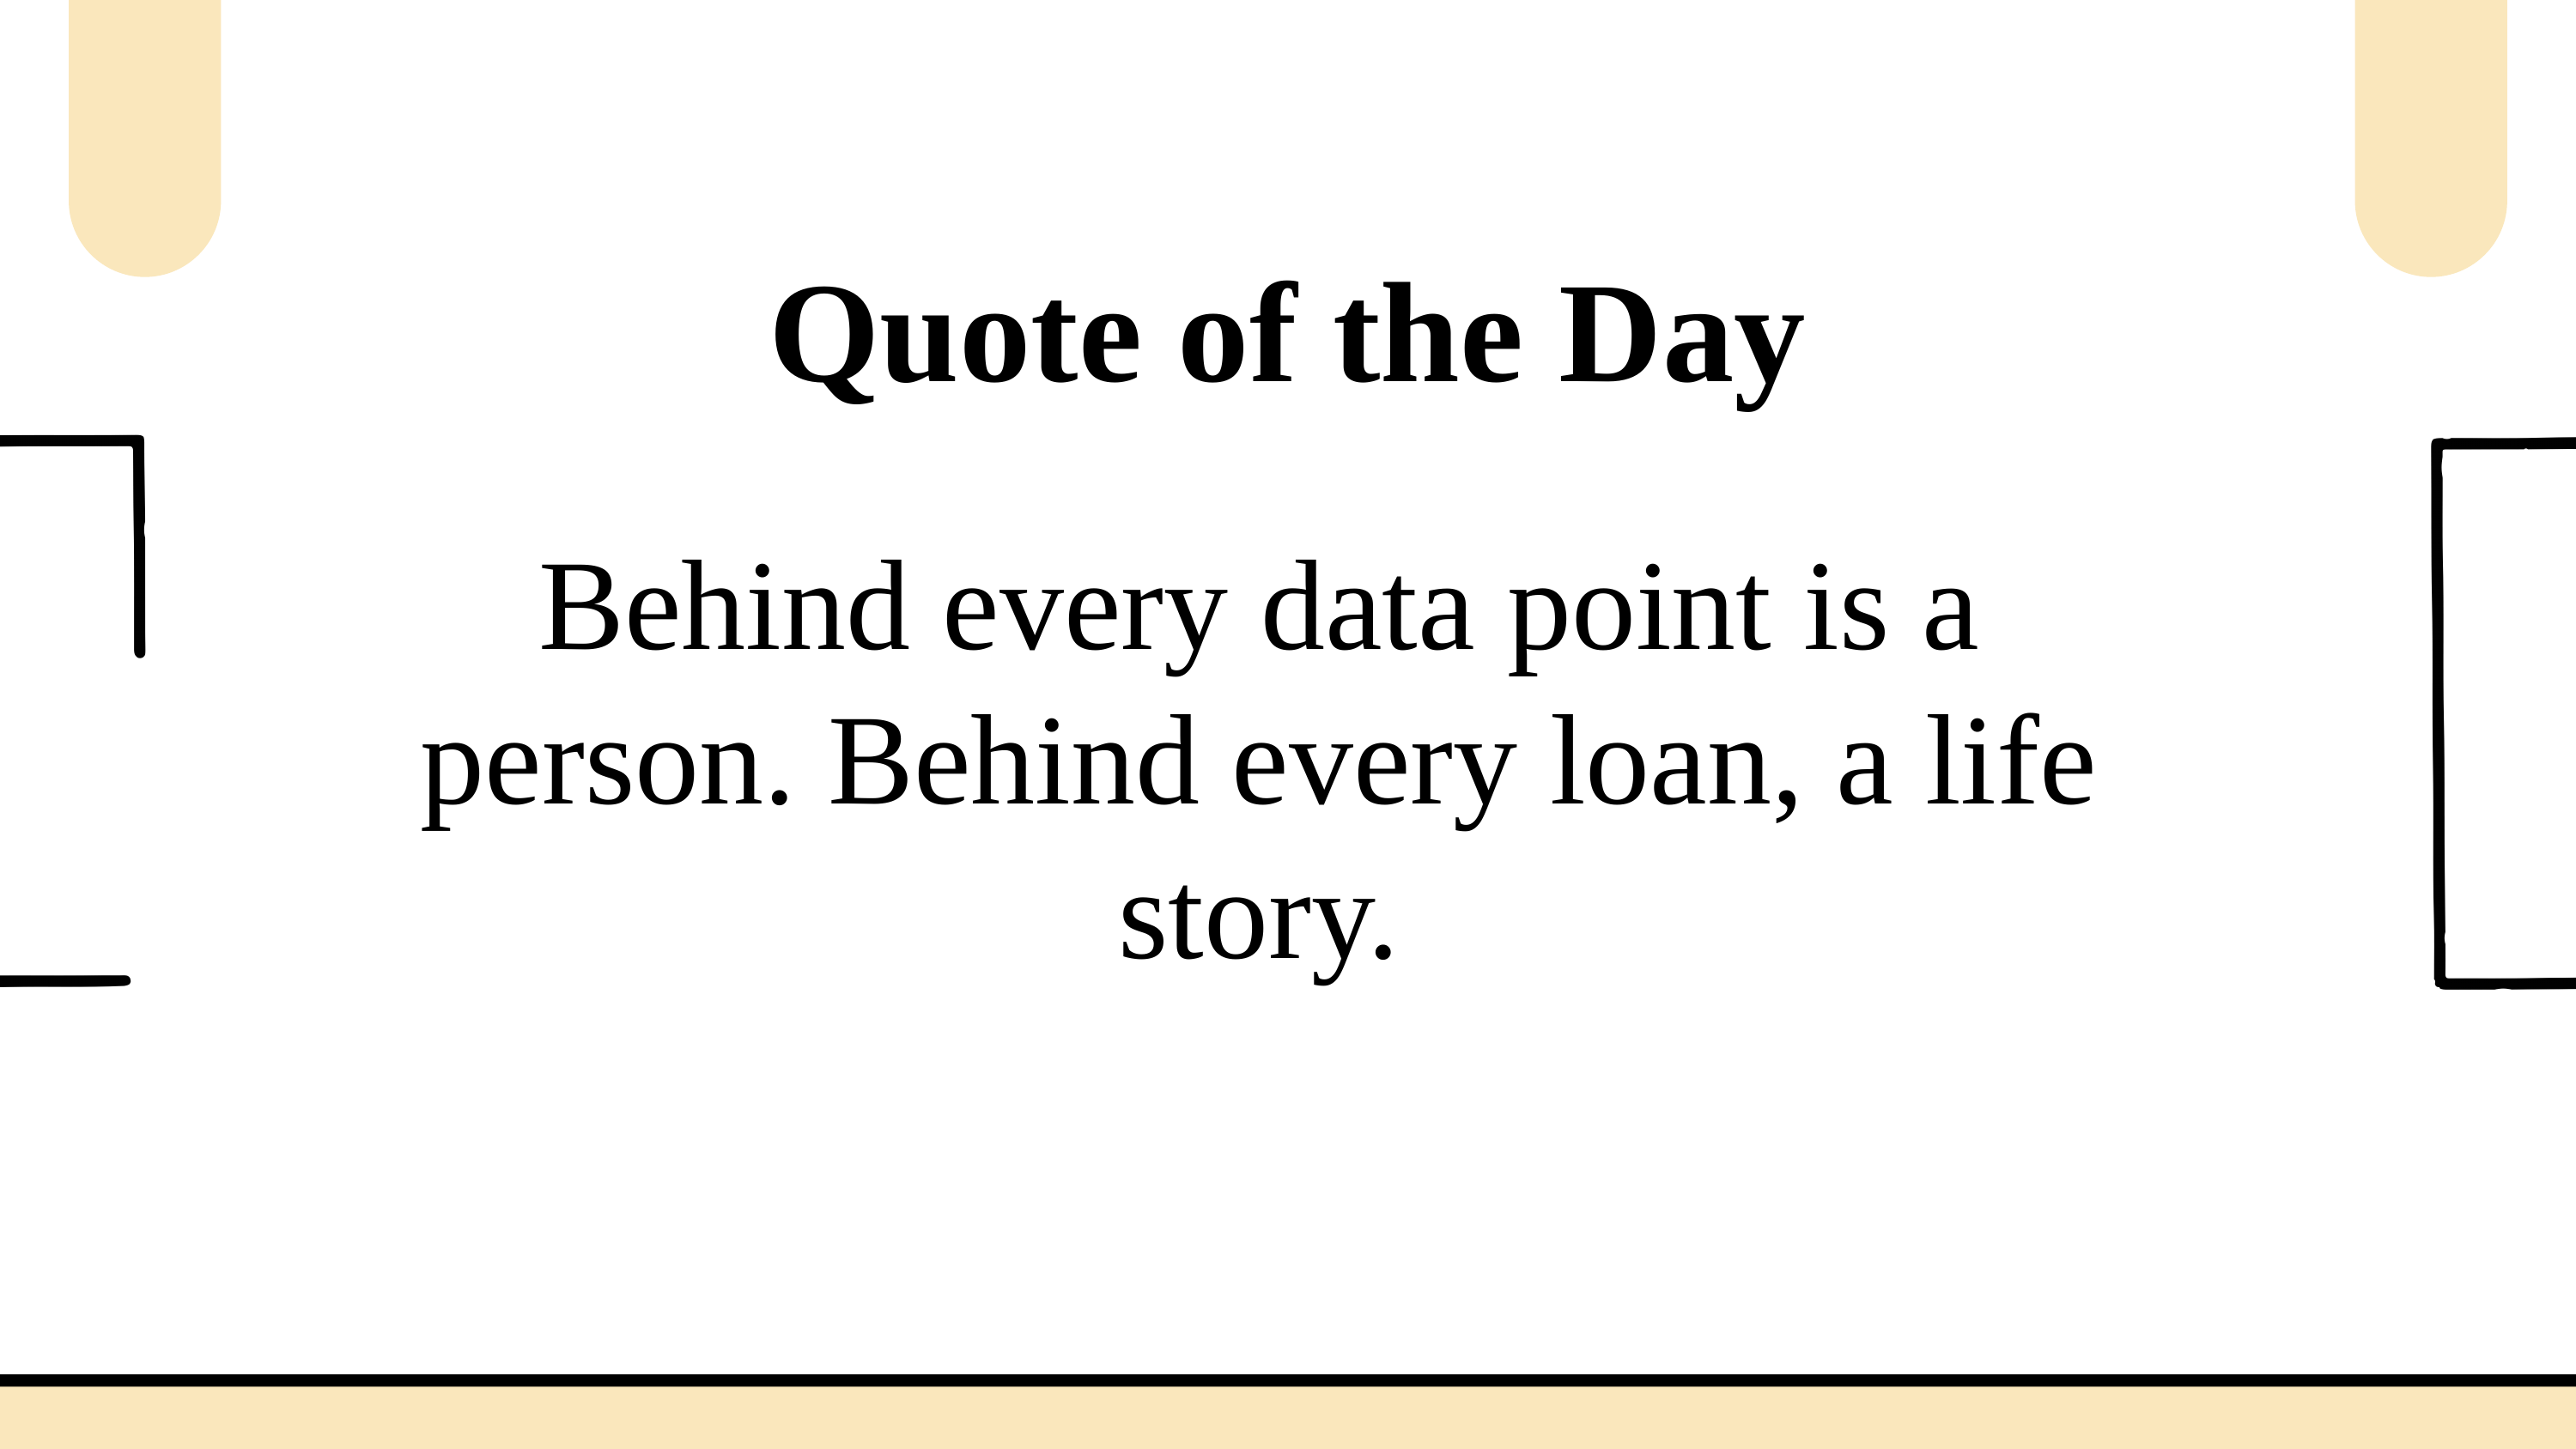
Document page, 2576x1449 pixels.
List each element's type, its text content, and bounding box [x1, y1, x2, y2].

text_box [68, 0, 222, 277]
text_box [2354, 0, 2508, 277]
text_box [2431, 434, 2576, 990]
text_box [0, 1379, 2576, 1449]
text_box [0, 434, 146, 990]
text_box Quote of the Day [374, 112, 2202, 410]
text_box Behind every data point is a person. Behind every loan, a life story. [374, 520, 2145, 1377]
